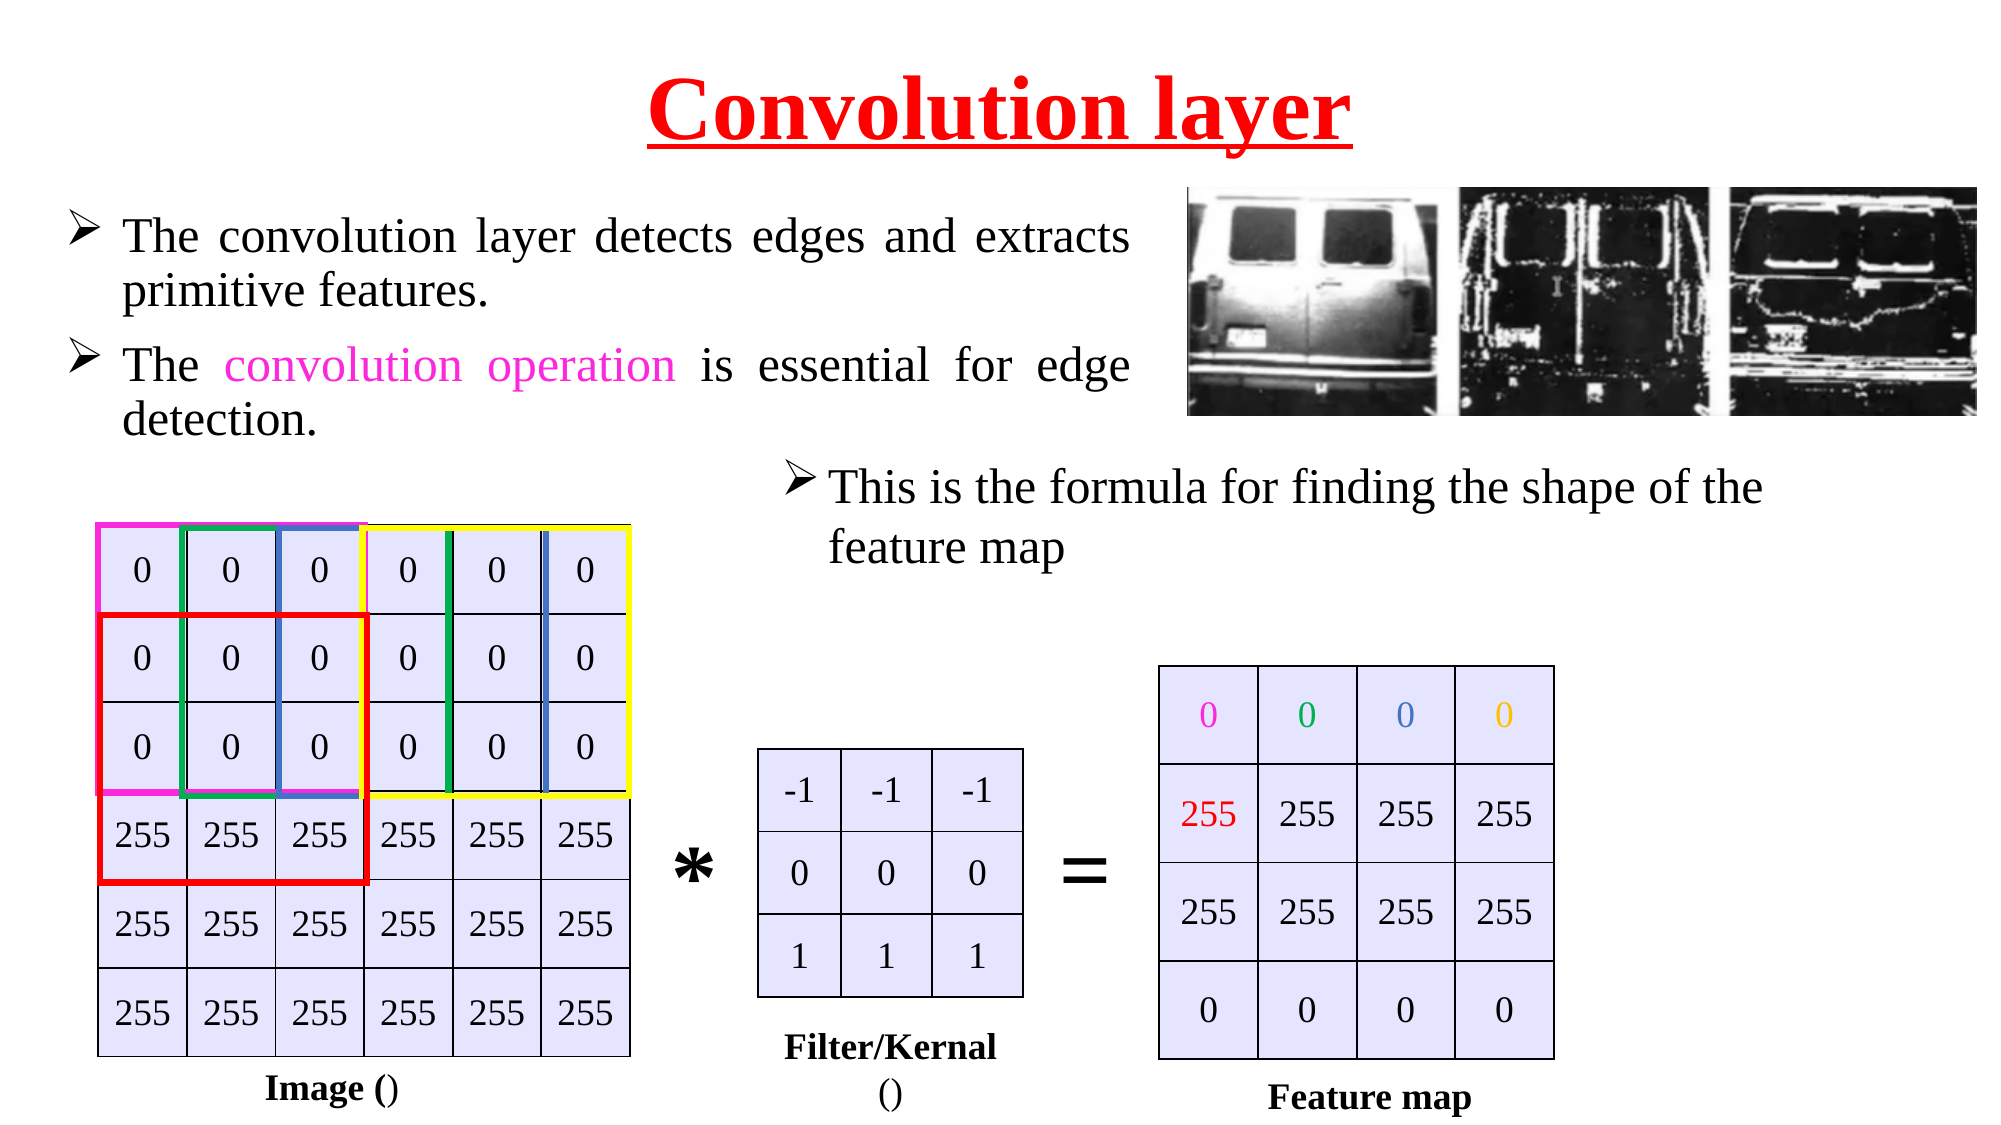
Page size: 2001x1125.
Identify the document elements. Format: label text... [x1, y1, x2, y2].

picture [1186, 187, 1977, 416]
table_cell 255 [1160, 765, 1257, 862]
table_cell 1 [842, 915, 931, 996]
table_cell 255 [542, 880, 629, 967]
table_cell 1 [759, 915, 840, 996]
table_cell 0 [1358, 962, 1454, 1058]
table_cell 255 [1456, 765, 1553, 862]
table_cell 255 [1358, 863, 1454, 960]
text_box * [656, 809, 742, 935]
table_header -1 [933, 750, 1022, 831]
table_cell 255 [368, 797, 452, 879]
table_cell 255 [276, 969, 363, 1056]
title Convolution layer [249, 49, 1750, 167]
text_box = [1045, 802, 1131, 928]
table_cell 0 [1259, 962, 1356, 1058]
table_cell 255 [542, 797, 629, 879]
table_cell 255 [1259, 765, 1356, 862]
table_cell 255 [99, 883, 186, 967]
table_cell 1 [933, 915, 1022, 996]
table_cell 255 [188, 969, 275, 1056]
table_cell 0 [759, 832, 840, 913]
text_box [97, 524, 366, 793]
table_header 0 [1160, 667, 1257, 763]
table_cell 255 [542, 969, 629, 1056]
text_box [99, 614, 368, 883]
table_header 0 [1358, 667, 1454, 763]
table_cell 255 [365, 880, 452, 967]
table_cell 255 [1358, 765, 1454, 862]
table_cell 0 [1160, 962, 1257, 1058]
table_cell 255 [276, 883, 363, 967]
table_cell 255 [1160, 863, 1257, 960]
table_cell 0 [842, 832, 931, 913]
table_header -1 [759, 750, 840, 831]
table_cell 0 [1456, 962, 1553, 1058]
table_header 0 [1259, 667, 1356, 763]
subtitle The convolution layer detects edges and extracts primitive features. The convolution operation is essential for edge detection. [50, 201, 1147, 470]
table_cell 255 [99, 969, 186, 1056]
table_cell 255 [1259, 863, 1356, 960]
table_cell 255 [454, 797, 540, 879]
text_box [278, 527, 362, 614]
table_header -1 [842, 750, 931, 831]
table_cell 255 [1456, 863, 1553, 960]
text_box [362, 527, 630, 797]
text_box [181, 527, 278, 614]
table_cell 255 [454, 969, 540, 1056]
table_cell 0 [933, 832, 1022, 913]
table_cell 255 [188, 883, 275, 967]
text_box Feature map [1252, 1064, 1584, 1125]
table_cell 255 [365, 969, 452, 1056]
table_header 0 [1456, 667, 1553, 763]
table_cell 255 [454, 880, 540, 967]
